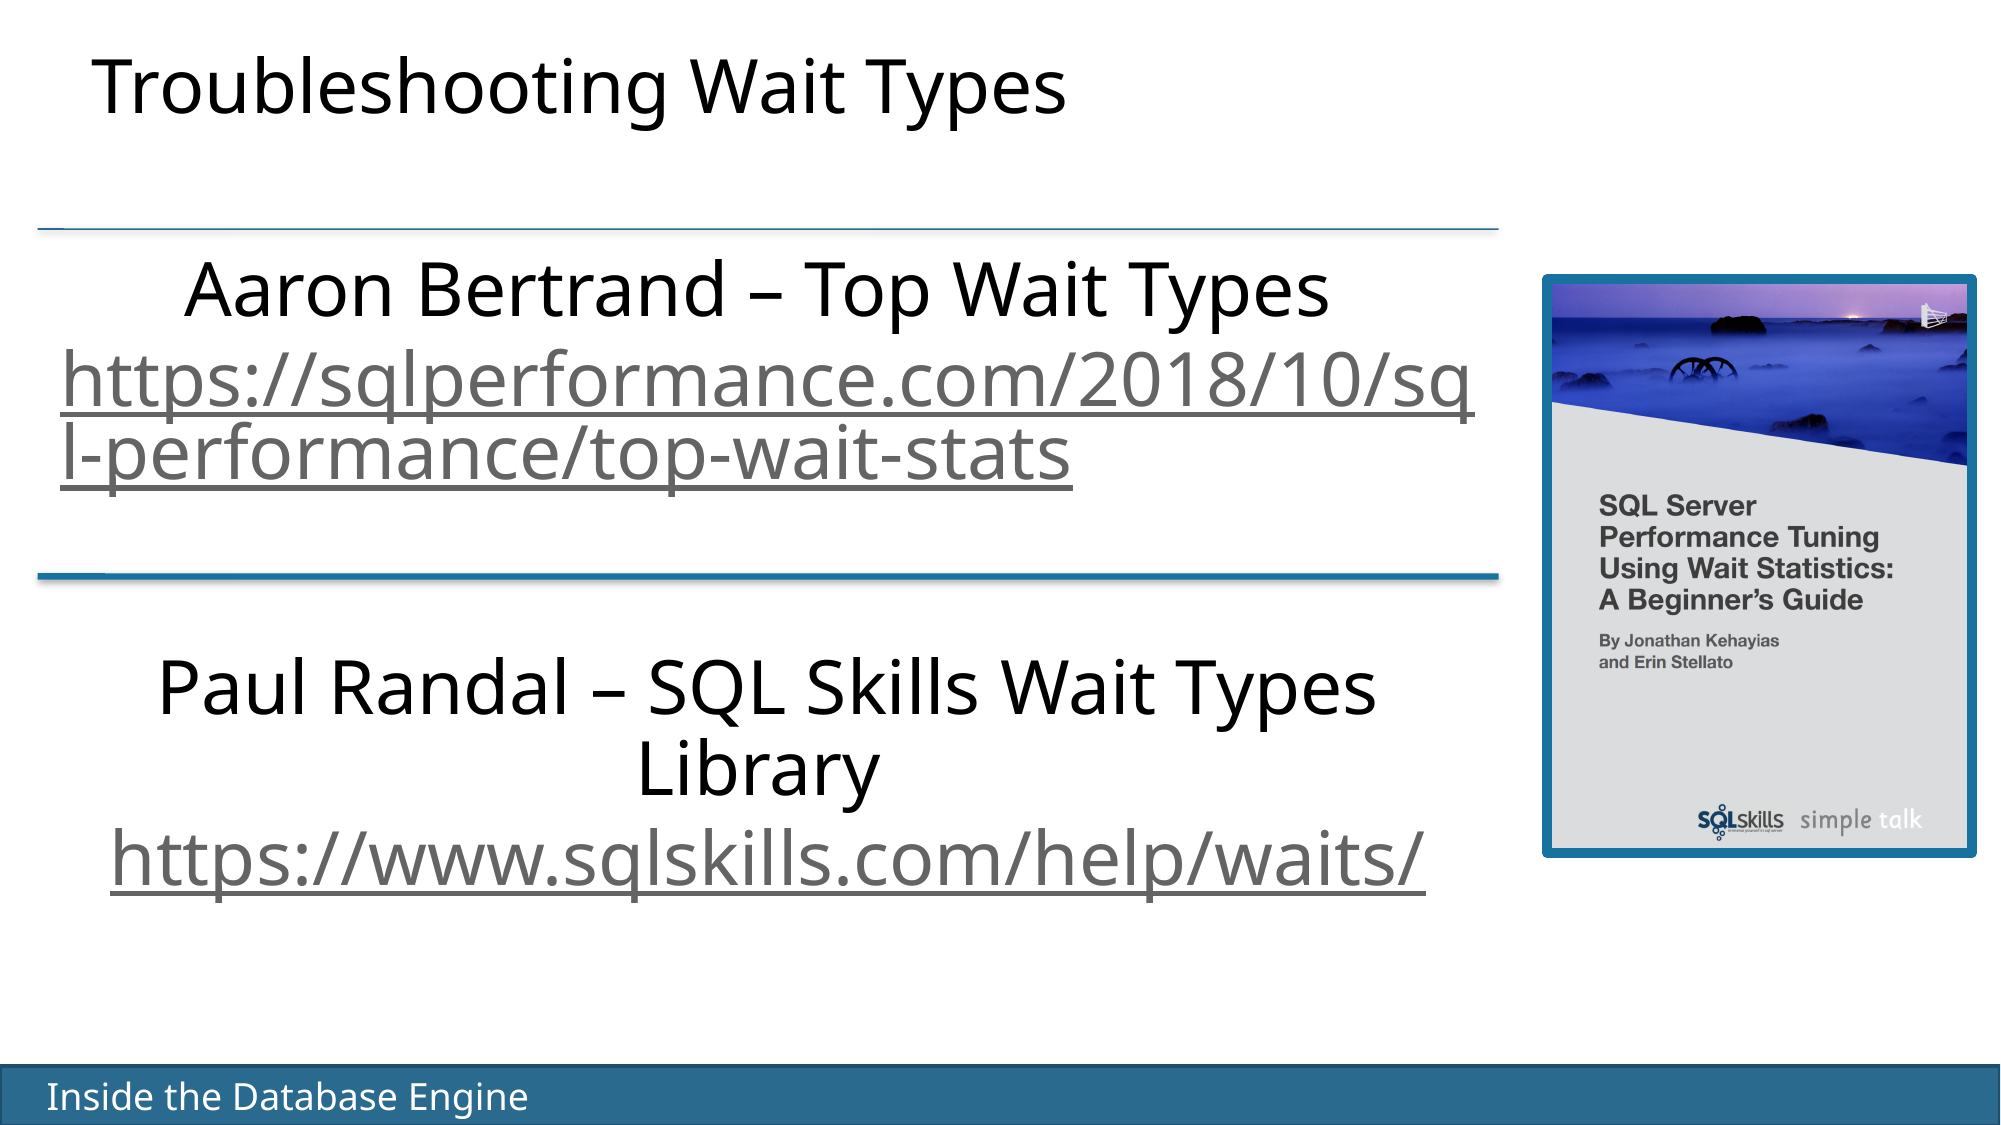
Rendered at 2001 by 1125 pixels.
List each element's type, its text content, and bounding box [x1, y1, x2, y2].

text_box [37, 228, 1499, 904]
picture [1551, 283, 1968, 849]
title Troubleshooting Wait Types [76, 48, 1877, 236]
